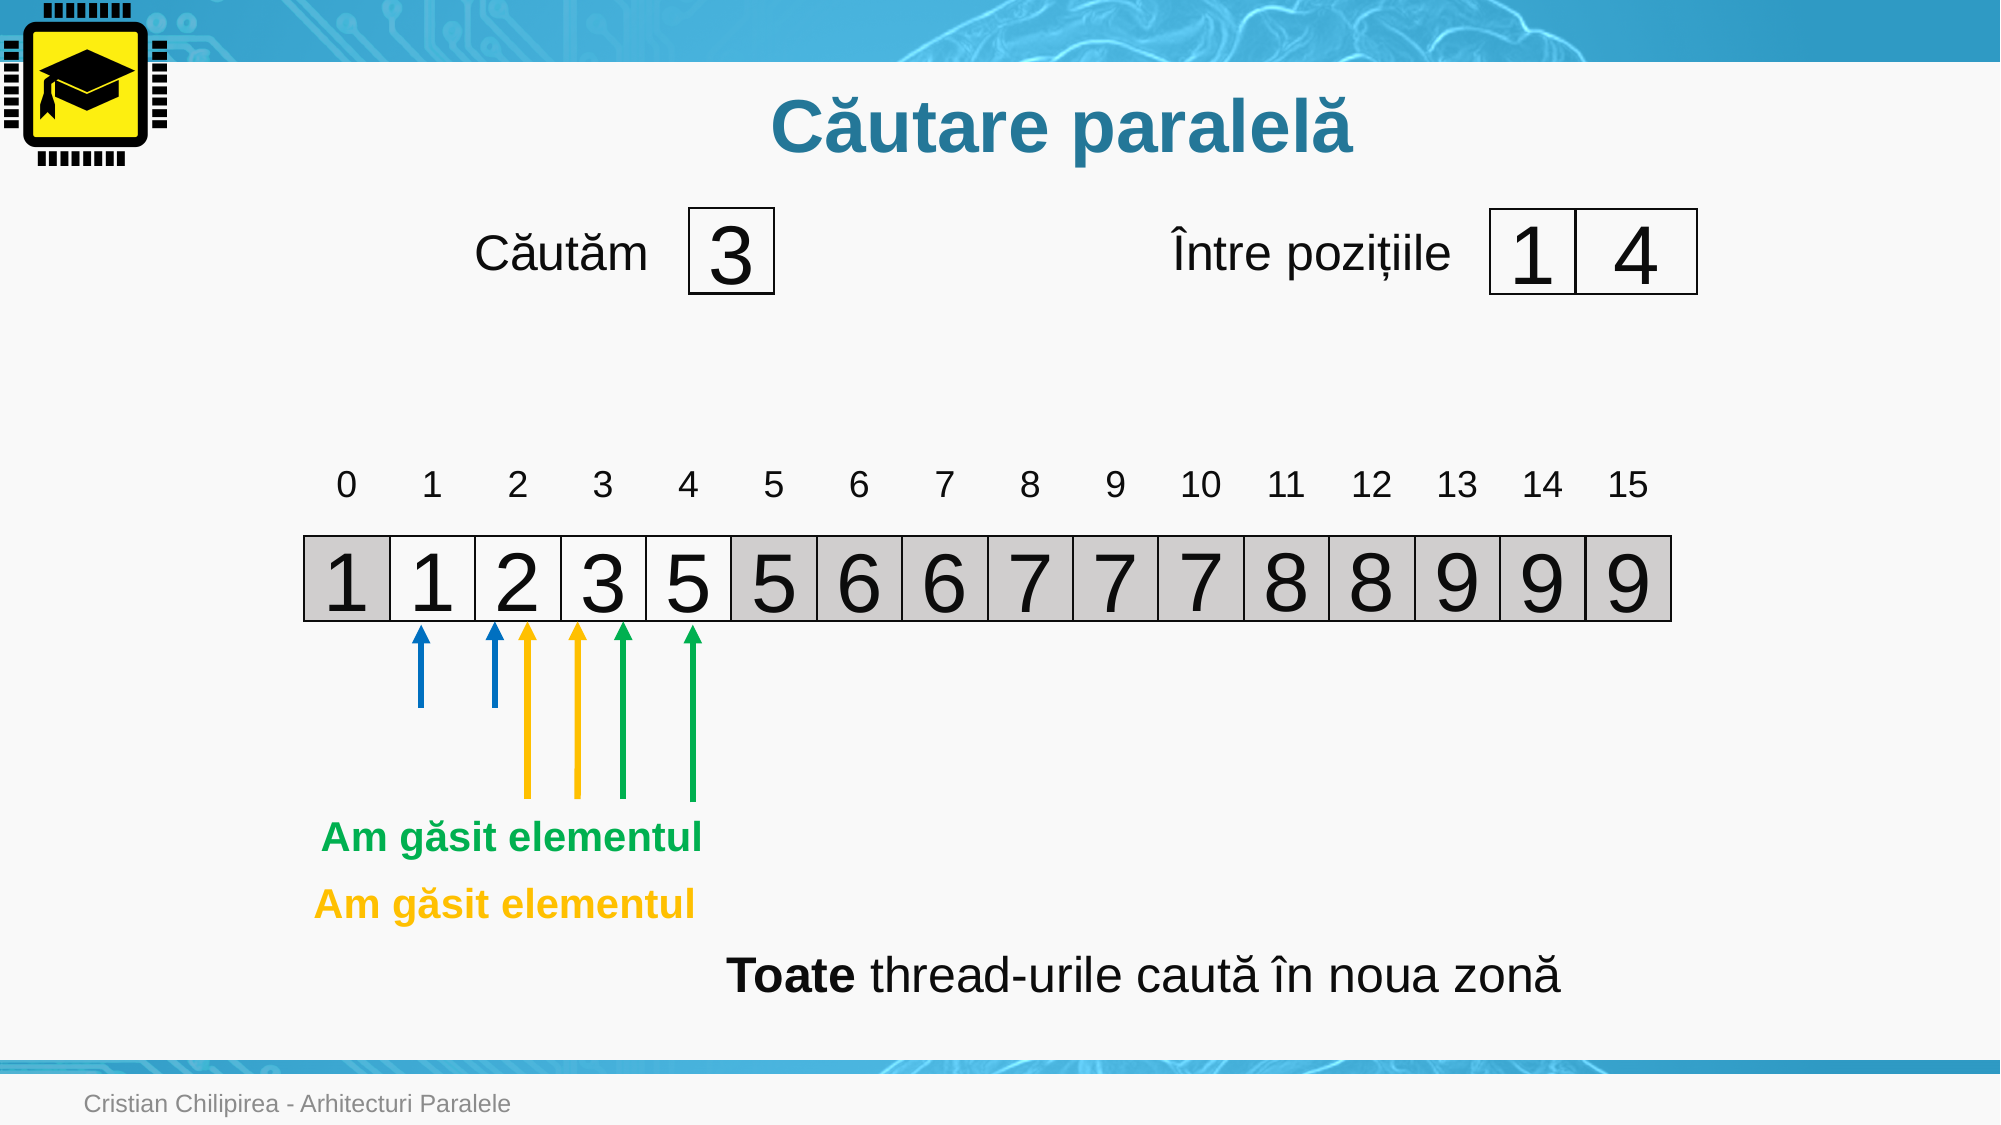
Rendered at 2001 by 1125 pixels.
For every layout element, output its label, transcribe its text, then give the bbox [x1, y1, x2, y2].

text_box 12 [1336, 453, 1408, 513]
text_box Între pozițiile [1157, 212, 1468, 288]
text_box 5 [645, 535, 730, 622]
text_box Căutăm [459, 212, 665, 288]
text_box 7 [987, 535, 1072, 622]
text_box 7 [919, 453, 971, 513]
text_box 0 [321, 453, 373, 513]
text_box 2 [474, 535, 560, 622]
text_box 8 [1328, 535, 1414, 622]
text_box 5 [748, 453, 800, 513]
text_box 7 [1072, 535, 1157, 622]
text_box 6 [816, 535, 901, 622]
text_box 2 [492, 453, 544, 513]
text_box 9 [1414, 535, 1499, 622]
text_box 9 [1090, 453, 1142, 513]
picture [0, 1060, 2000, 1074]
text_box 9 [1584, 535, 1672, 622]
text_box 6 [901, 535, 987, 622]
text_box 5 [730, 535, 816, 622]
text_box 4 [663, 453, 714, 513]
text_box 3 [560, 535, 645, 622]
text_box 7 [1157, 535, 1243, 622]
text_box 11 [1252, 453, 1321, 513]
text_box 13 [1421, 453, 1493, 513]
text_box 10 [1165, 453, 1237, 513]
text_box 15 [1592, 453, 1664, 513]
footer Cristian Chilipirea - Arhitecturi Paralele [68, 1083, 1542, 1125]
text_box 3 [578, 453, 629, 513]
picture [0, 0, 2000, 166]
text_box 8 [1005, 453, 1056, 513]
text_box 3 [688, 207, 775, 295]
text_box Am găsit elementul [298, 869, 711, 935]
text_box 14 [1507, 453, 1579, 513]
title Căutare paralelă [170, 76, 1955, 180]
text_box 1 [407, 453, 458, 513]
text_box 8 [1243, 535, 1328, 622]
text_box 1 [303, 535, 389, 622]
text_box Am găsit elementul [305, 802, 719, 868]
text_box Toate thread-urile caută în noua zonă [712, 935, 1578, 1010]
text_box 1 [1489, 208, 1574, 295]
text_box 6 [834, 453, 885, 513]
text_box 1 [389, 535, 474, 622]
text_box 9 [1499, 535, 1584, 622]
text_box 4 [1574, 208, 1698, 295]
